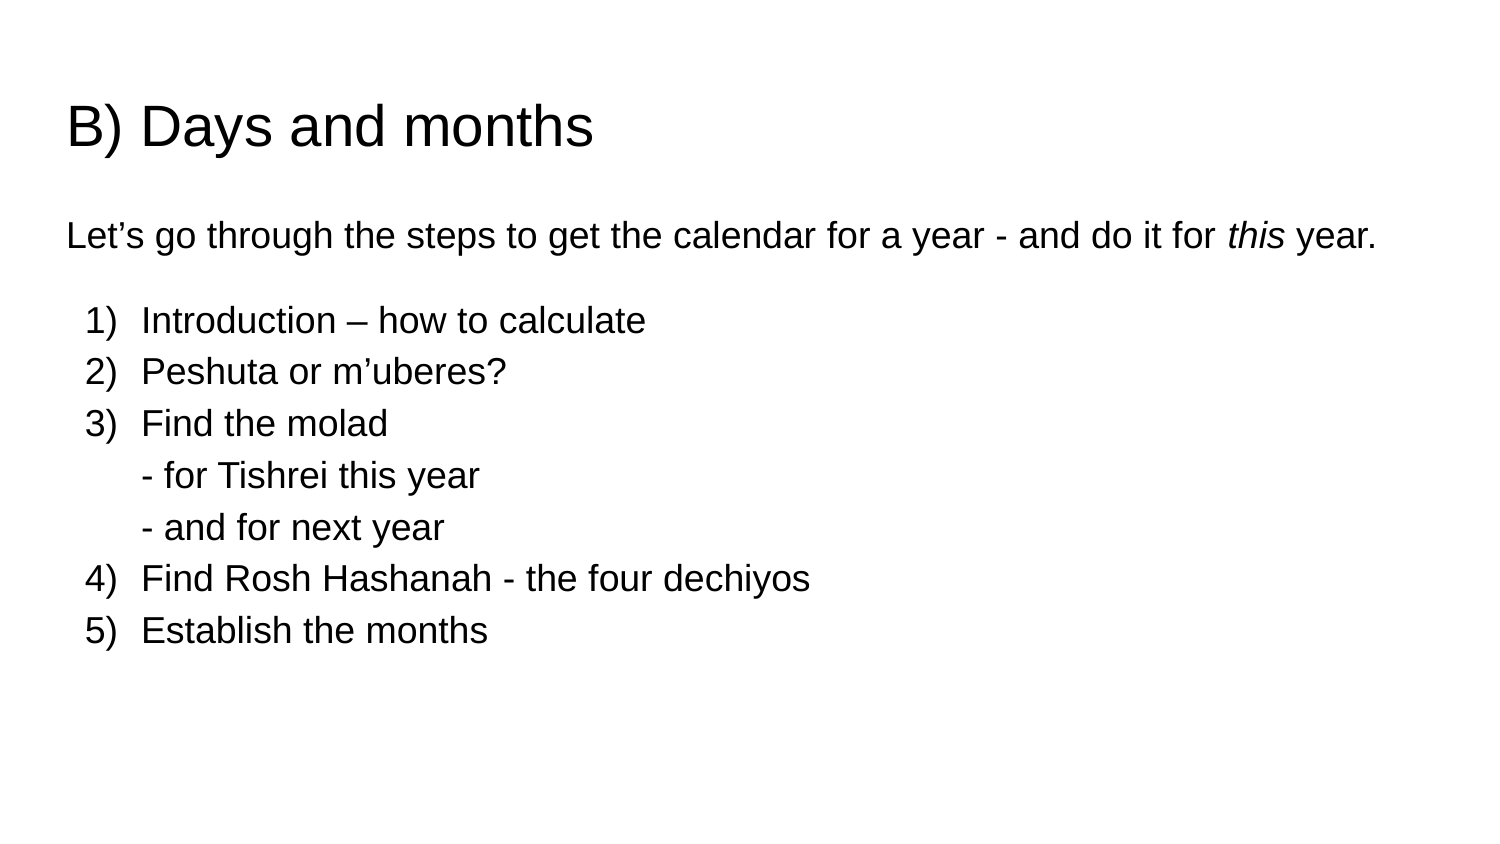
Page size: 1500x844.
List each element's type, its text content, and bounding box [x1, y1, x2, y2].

title B) Days and months [51, 72, 1449, 167]
list Let’s go through the steps to get the calendar for a year - and do it for this year. Introduction – how to calculate Peshuta or m’uberes? Find the molad - for Tishrei this year - and for next year Find Rosh Hashanah - the four dechiyos Establish the months [51, 189, 1449, 750]
